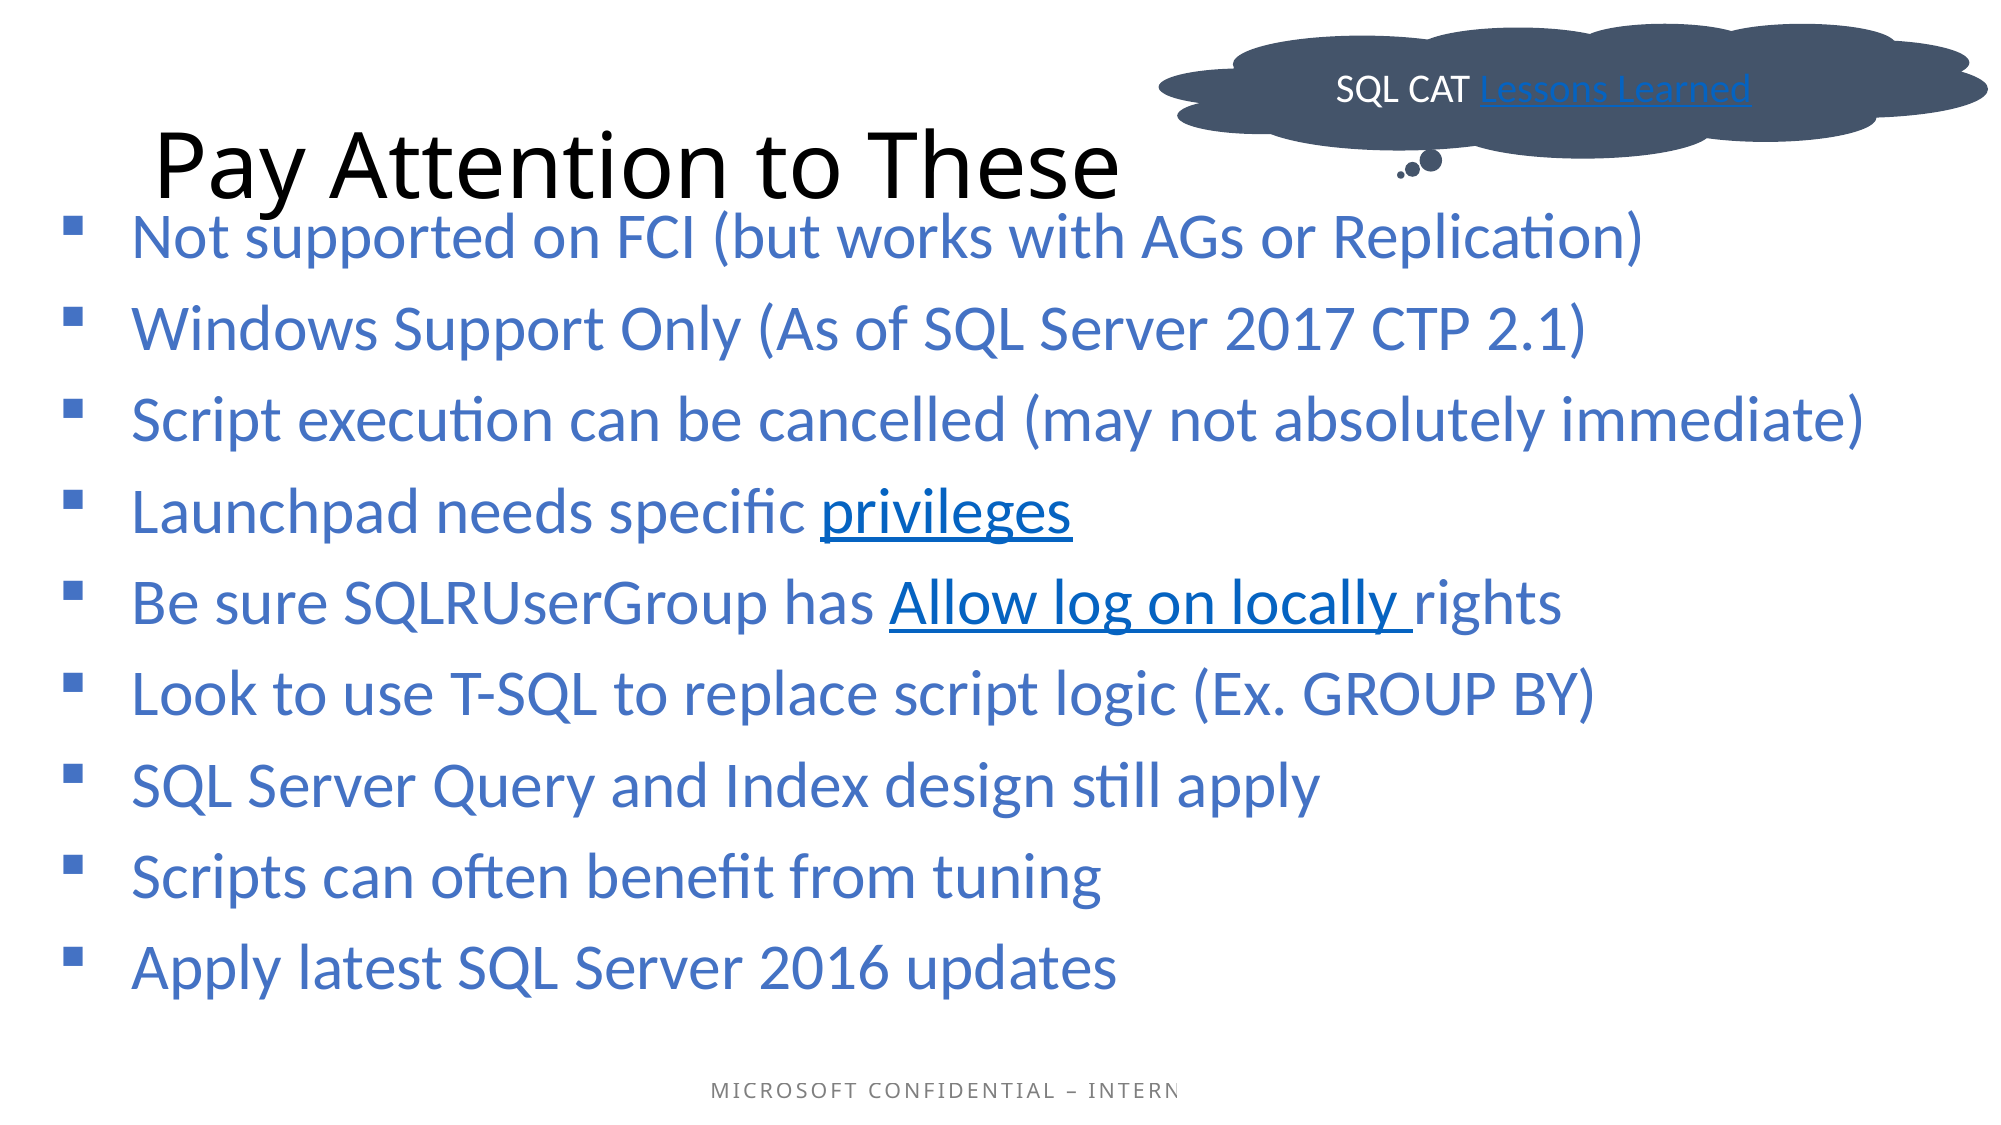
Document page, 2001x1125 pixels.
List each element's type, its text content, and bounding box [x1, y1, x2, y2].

list Not supported on FCI (but works with AGs or Replication) Windows Support Only (As of SQL Server 2017 CTP 2.1) Script execution can be cancelled (may not absolutely immediate) Launchpad needs specific privileges Be sure SQLRUserGroup has Allow log on locally rights Look to use T-SQL to replace script logic (Ex. GROUP BY) SQL Server Query and Index design still apply Scripts can often benefit from tuning Apply latest SQL Server 2016 updates [43, 195, 1955, 1020]
title Pay Attention to These [137, 59, 1863, 195]
text_box SQL CAT Lessons Learned [1157, 23, 1989, 180]
